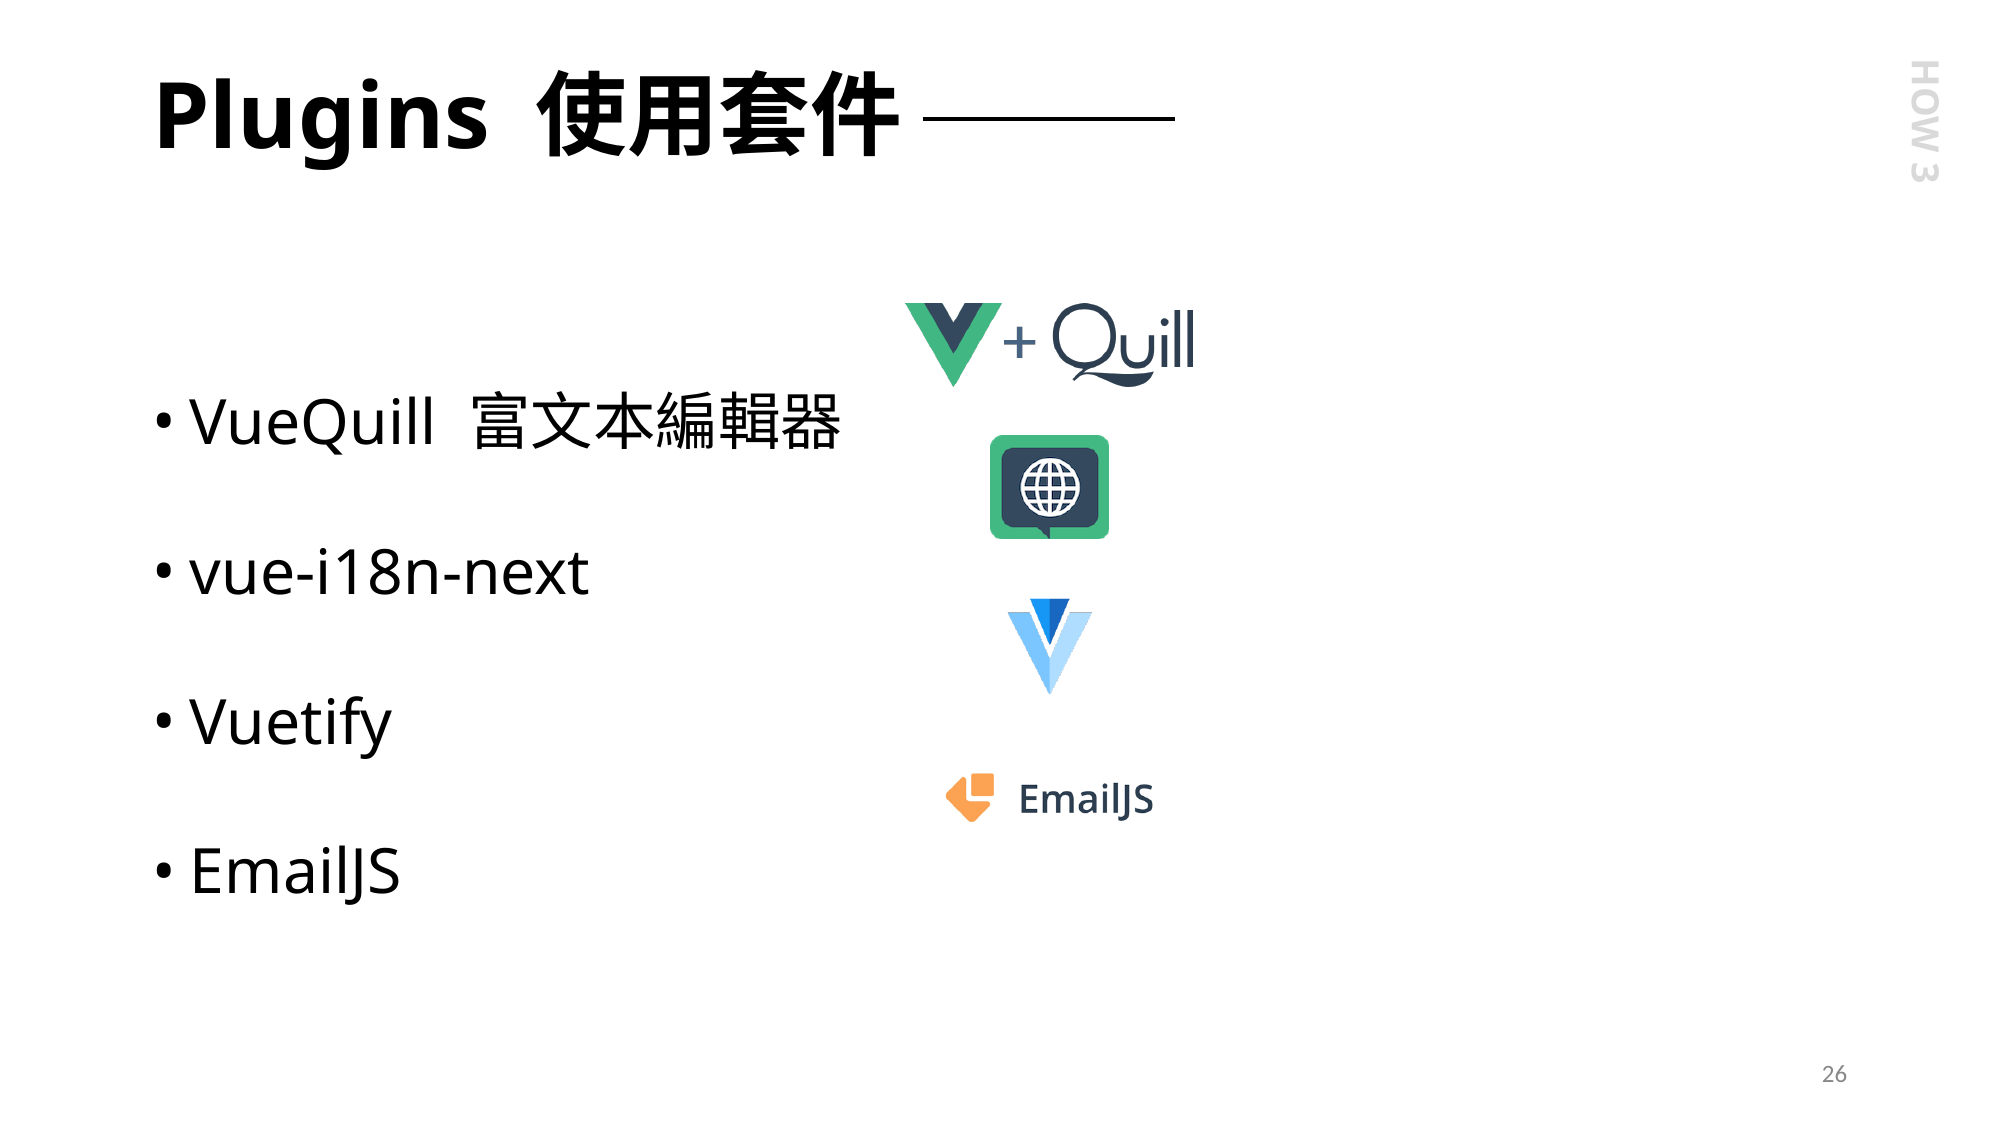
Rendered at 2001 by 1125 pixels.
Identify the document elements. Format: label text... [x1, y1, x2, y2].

picture [989, 587, 1109, 706]
picture [938, 753, 1160, 847]
picture [989, 435, 1109, 540]
title HOW 3 [1889, 43, 1959, 230]
list VueQuill 富文本編輯器 vue-i18n-next Vuetify EmailJS [137, 299, 887, 991]
picture [905, 303, 1194, 388]
title Plugins 使用套件 [137, 59, 1863, 178]
slide_number ‹#› [1412, 1042, 1863, 1103]
